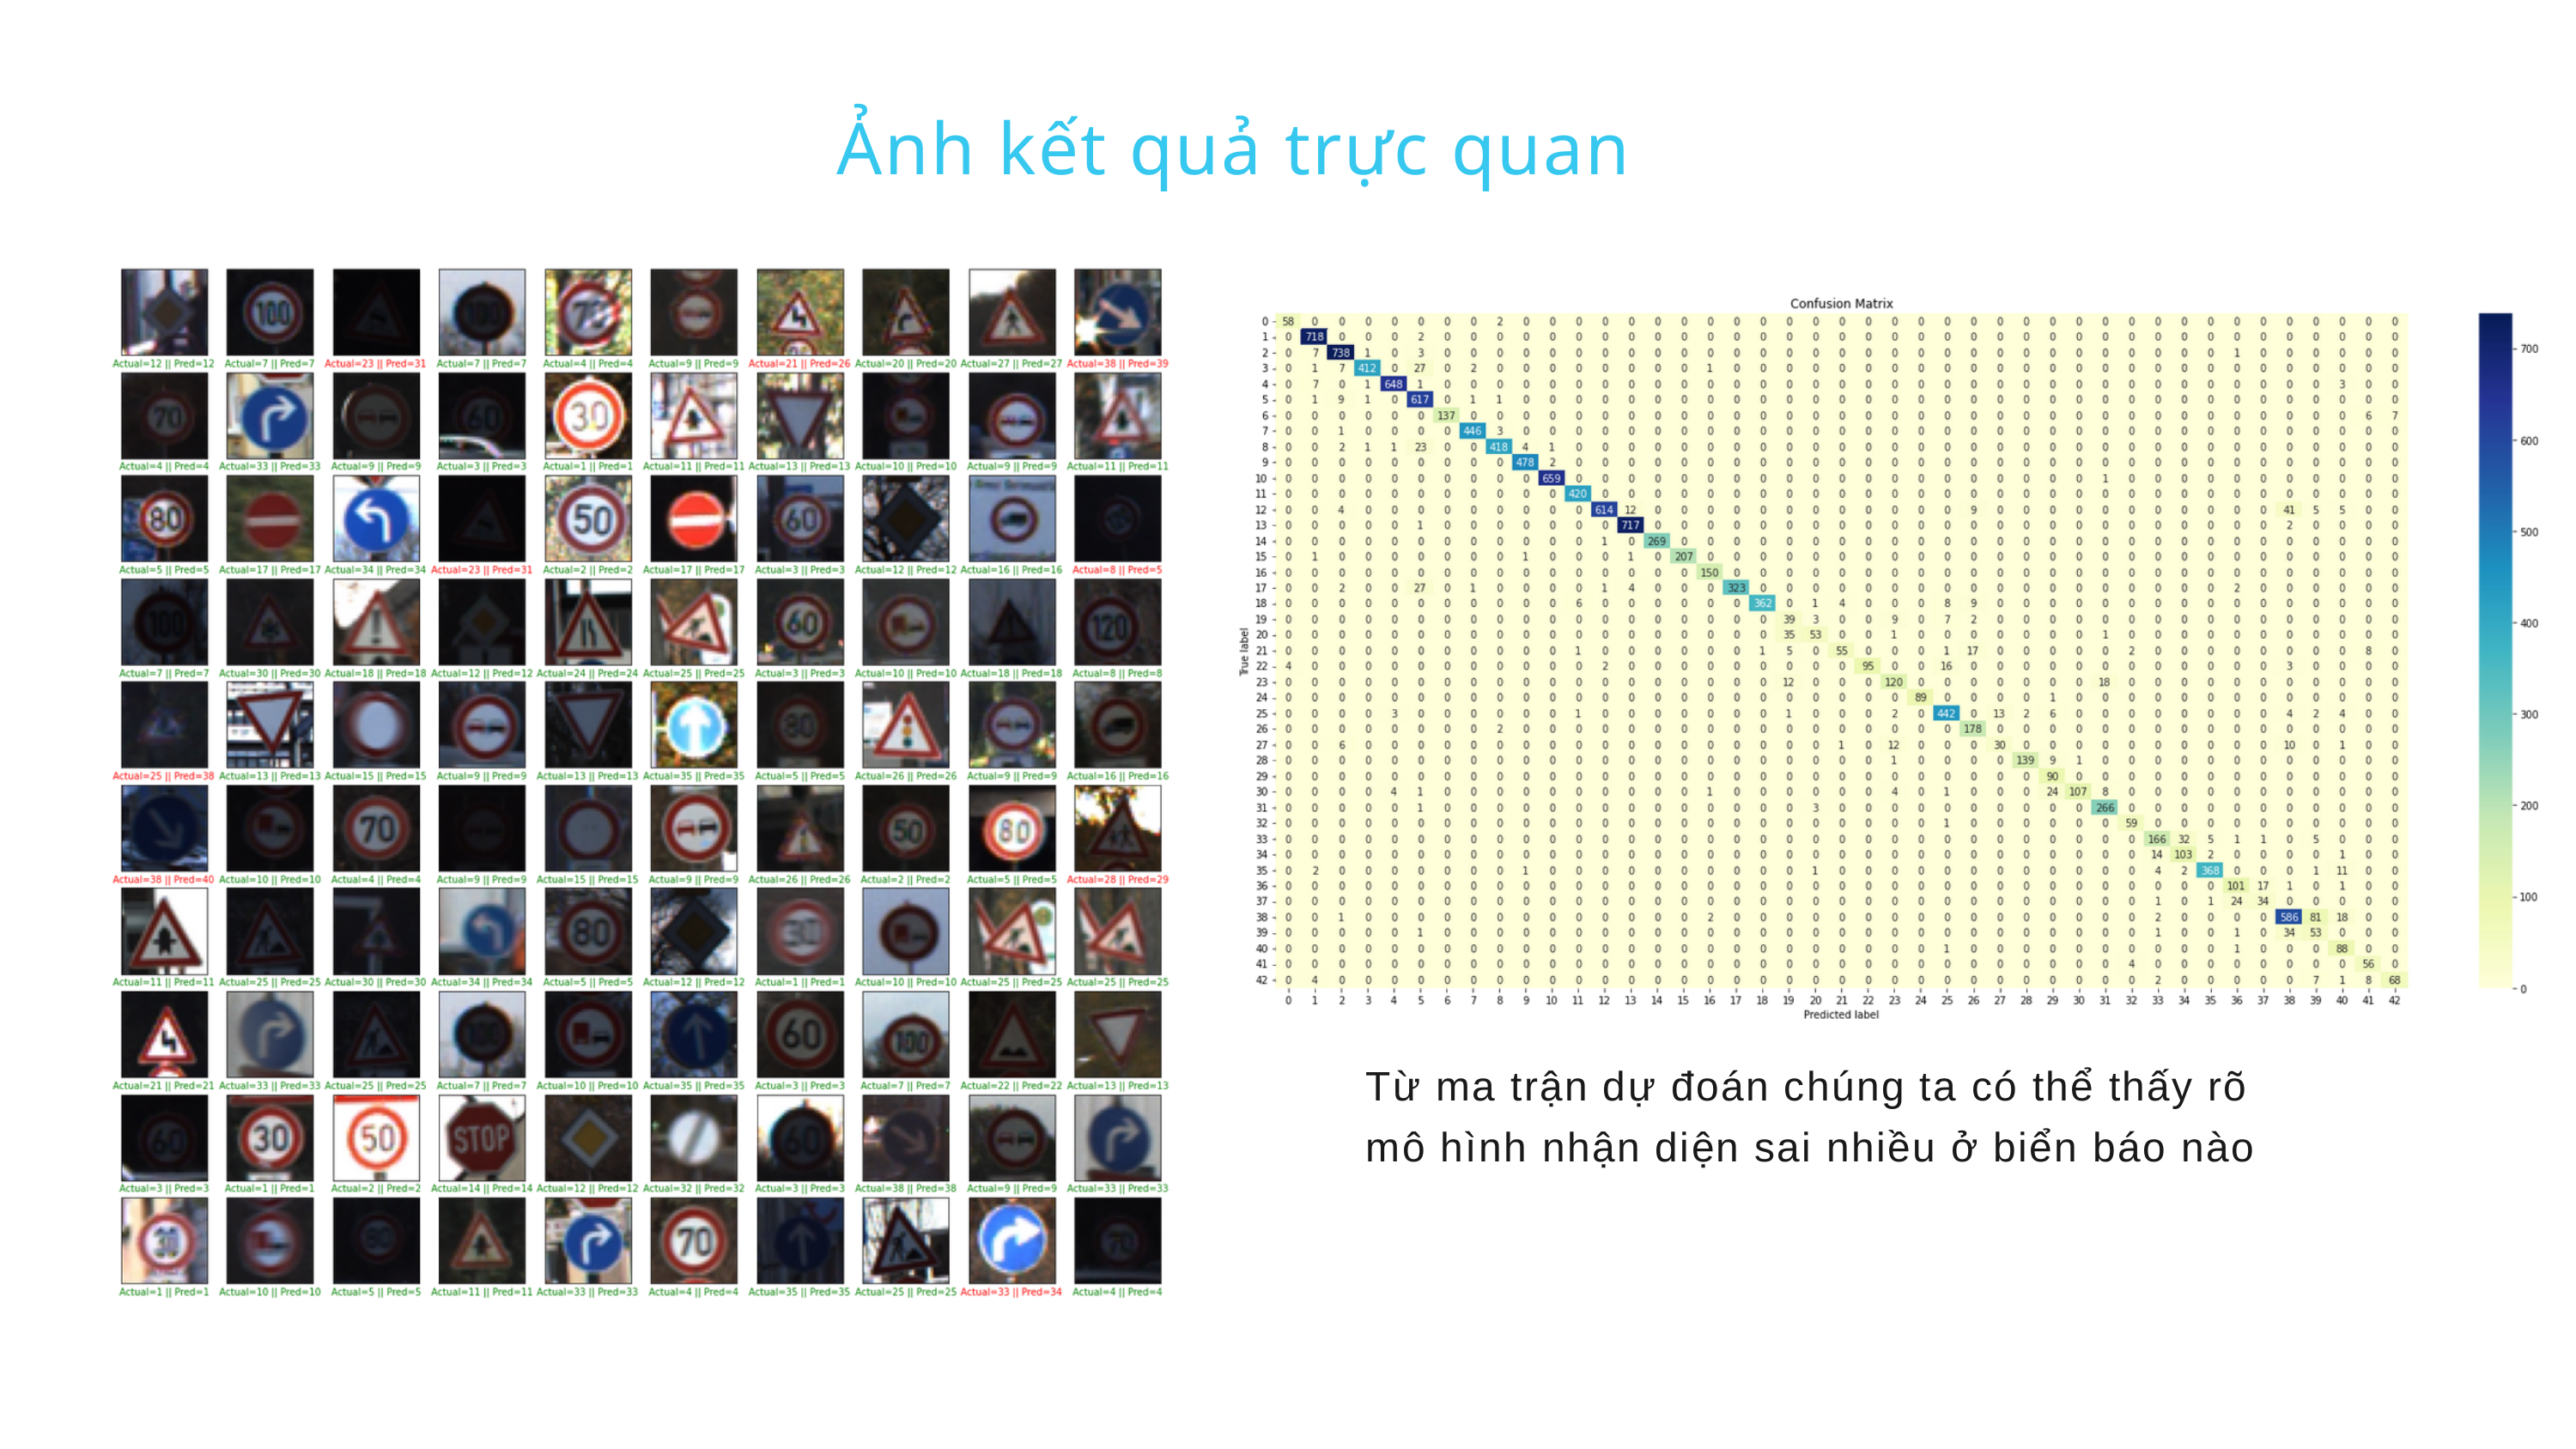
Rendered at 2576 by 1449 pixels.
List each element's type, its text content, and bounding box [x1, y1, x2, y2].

picture [106, 262, 1175, 1304]
picture [1233, 291, 2547, 1027]
text_box Từ ma trận dự đoán chúng ta có thể thấy rõ mô hình nhận diện sai nhiều ở biển báo nào [1365, 1046, 2290, 1171]
text_box Ảnh kết quả trực quan [640, 95, 1828, 190]
